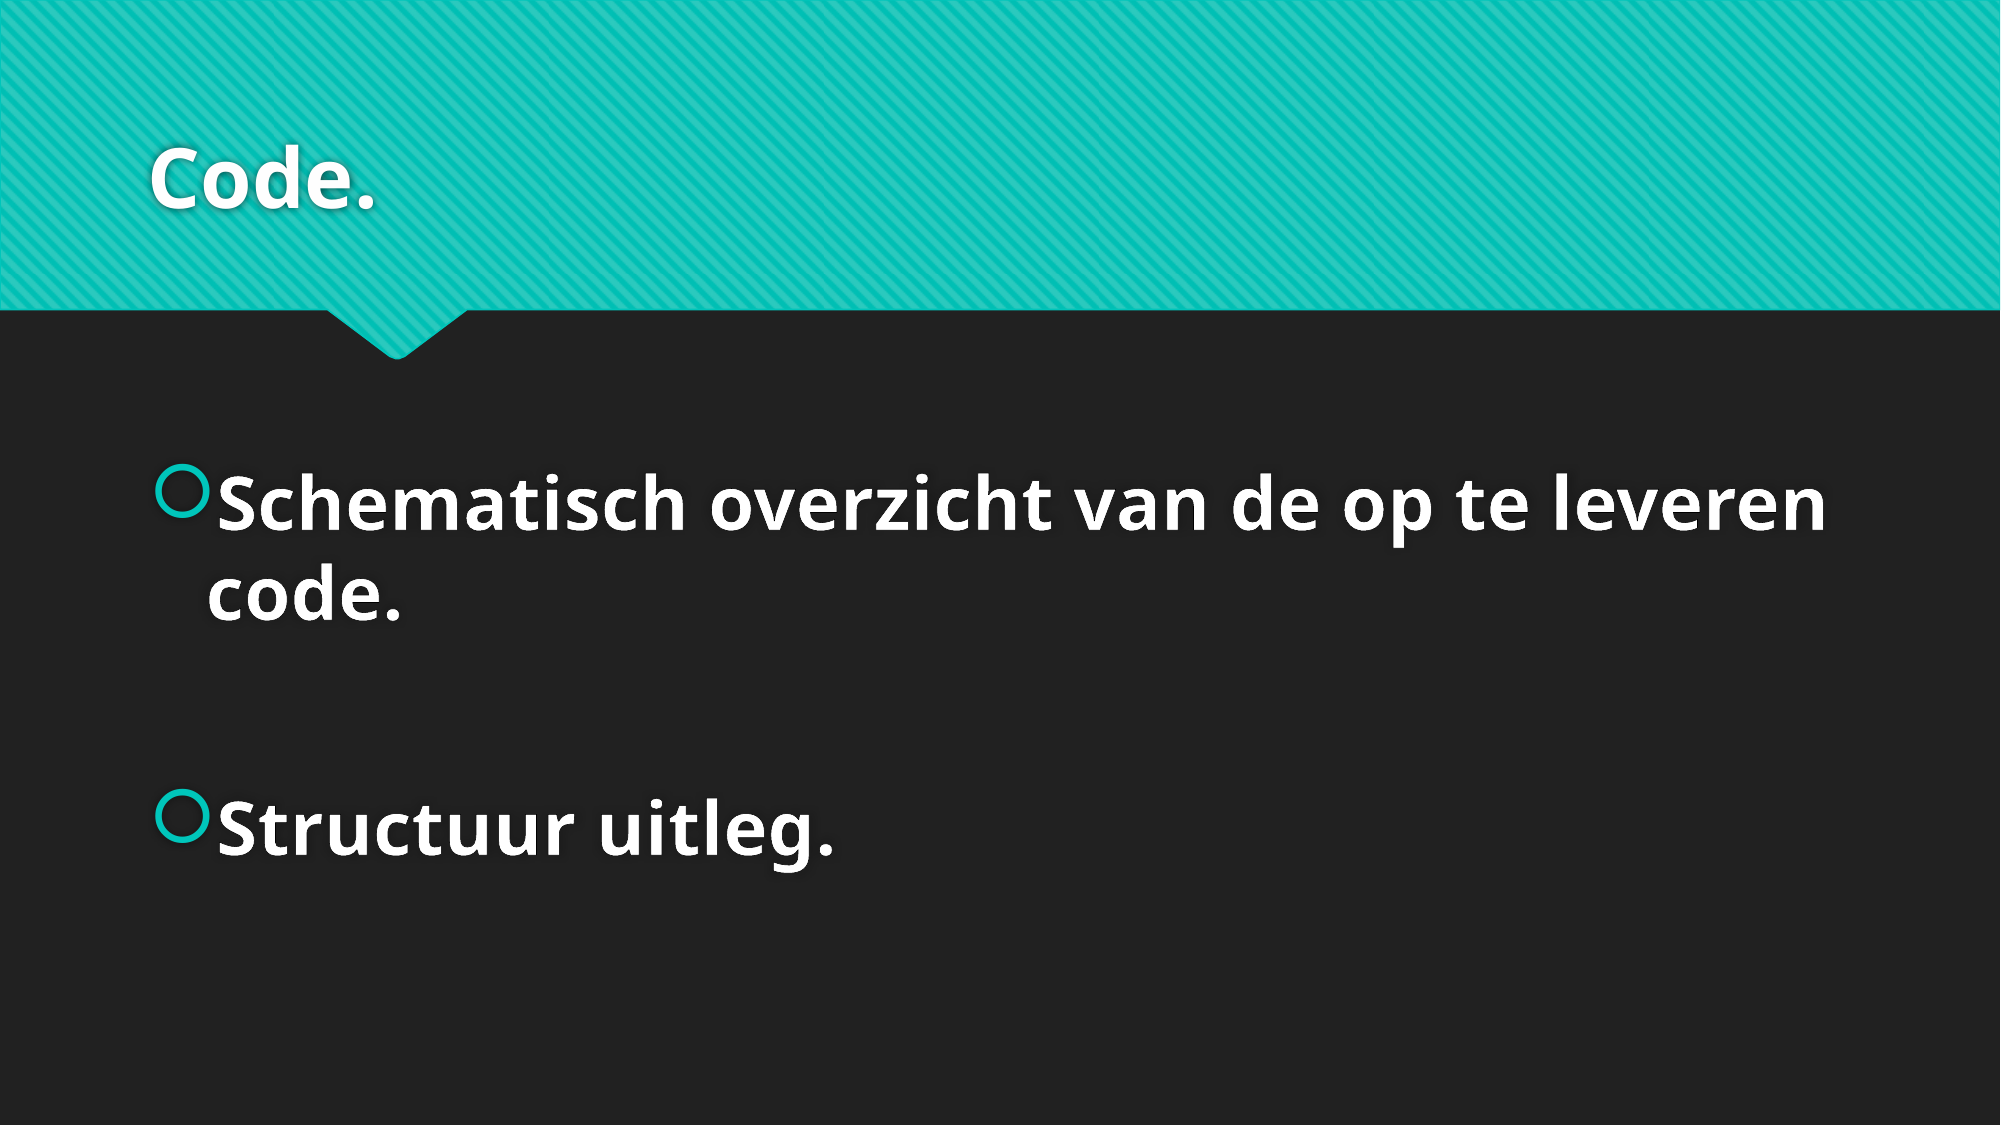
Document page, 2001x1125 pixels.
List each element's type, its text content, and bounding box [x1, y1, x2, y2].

list Schematisch overzicht van de op te leveren code. Structuur uitleg. [134, 364, 1866, 962]
title Code. [132, 73, 1868, 233]
